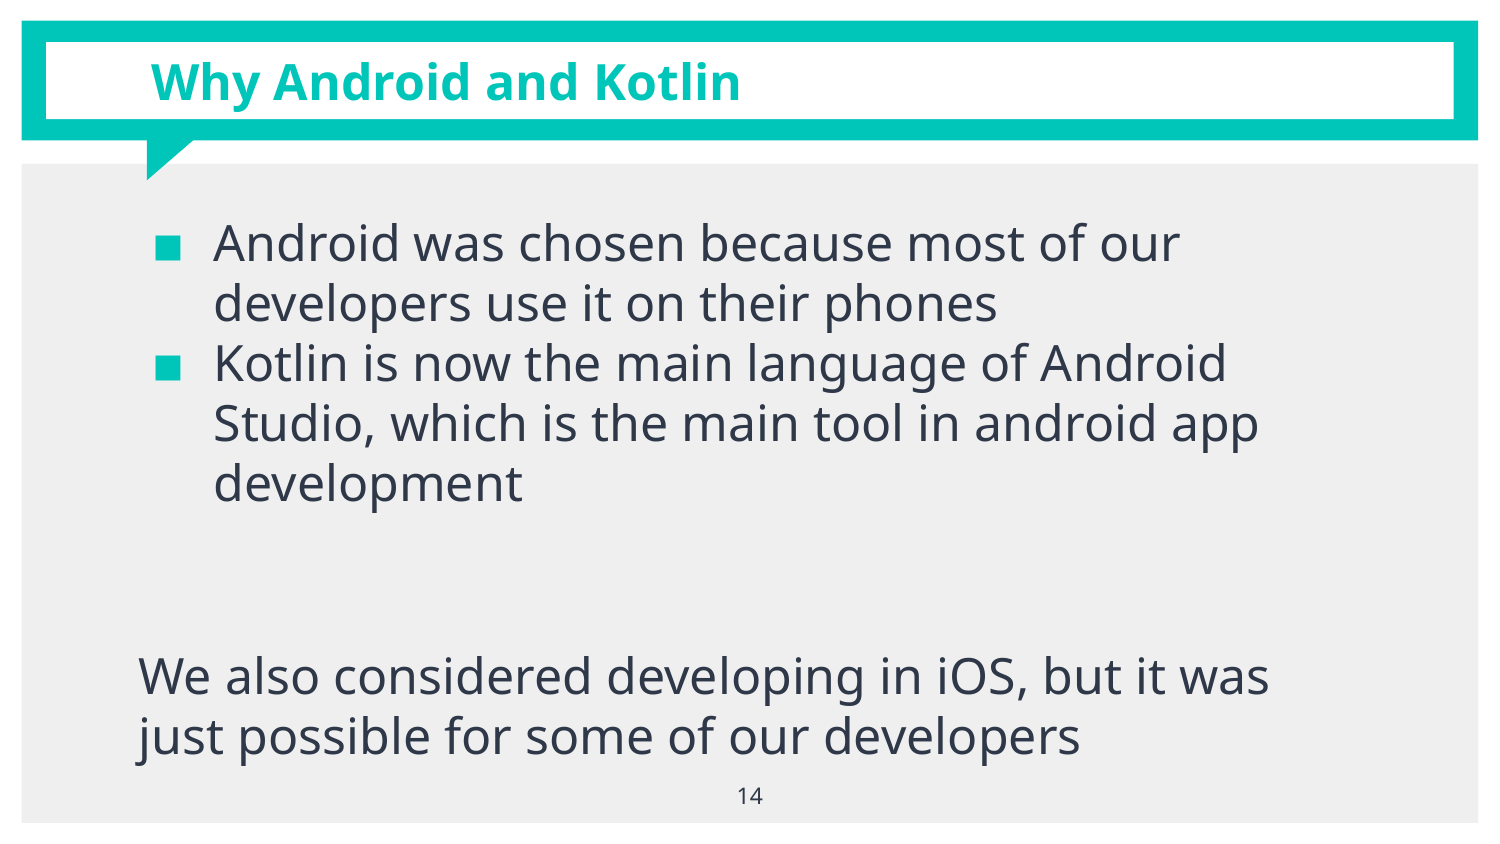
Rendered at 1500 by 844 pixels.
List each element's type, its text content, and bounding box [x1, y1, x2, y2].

list Android was chosen because most of our developers use it on their phones Kotlin is now the main language of Android Studio, which is the main tool in android app development We also considered developing in iOS, but it was just possible for some of our developers [123, 196, 1369, 808]
slide_number 14 [705, 766, 795, 832]
title Why Android and Kotlin [136, 20, 1441, 141]
